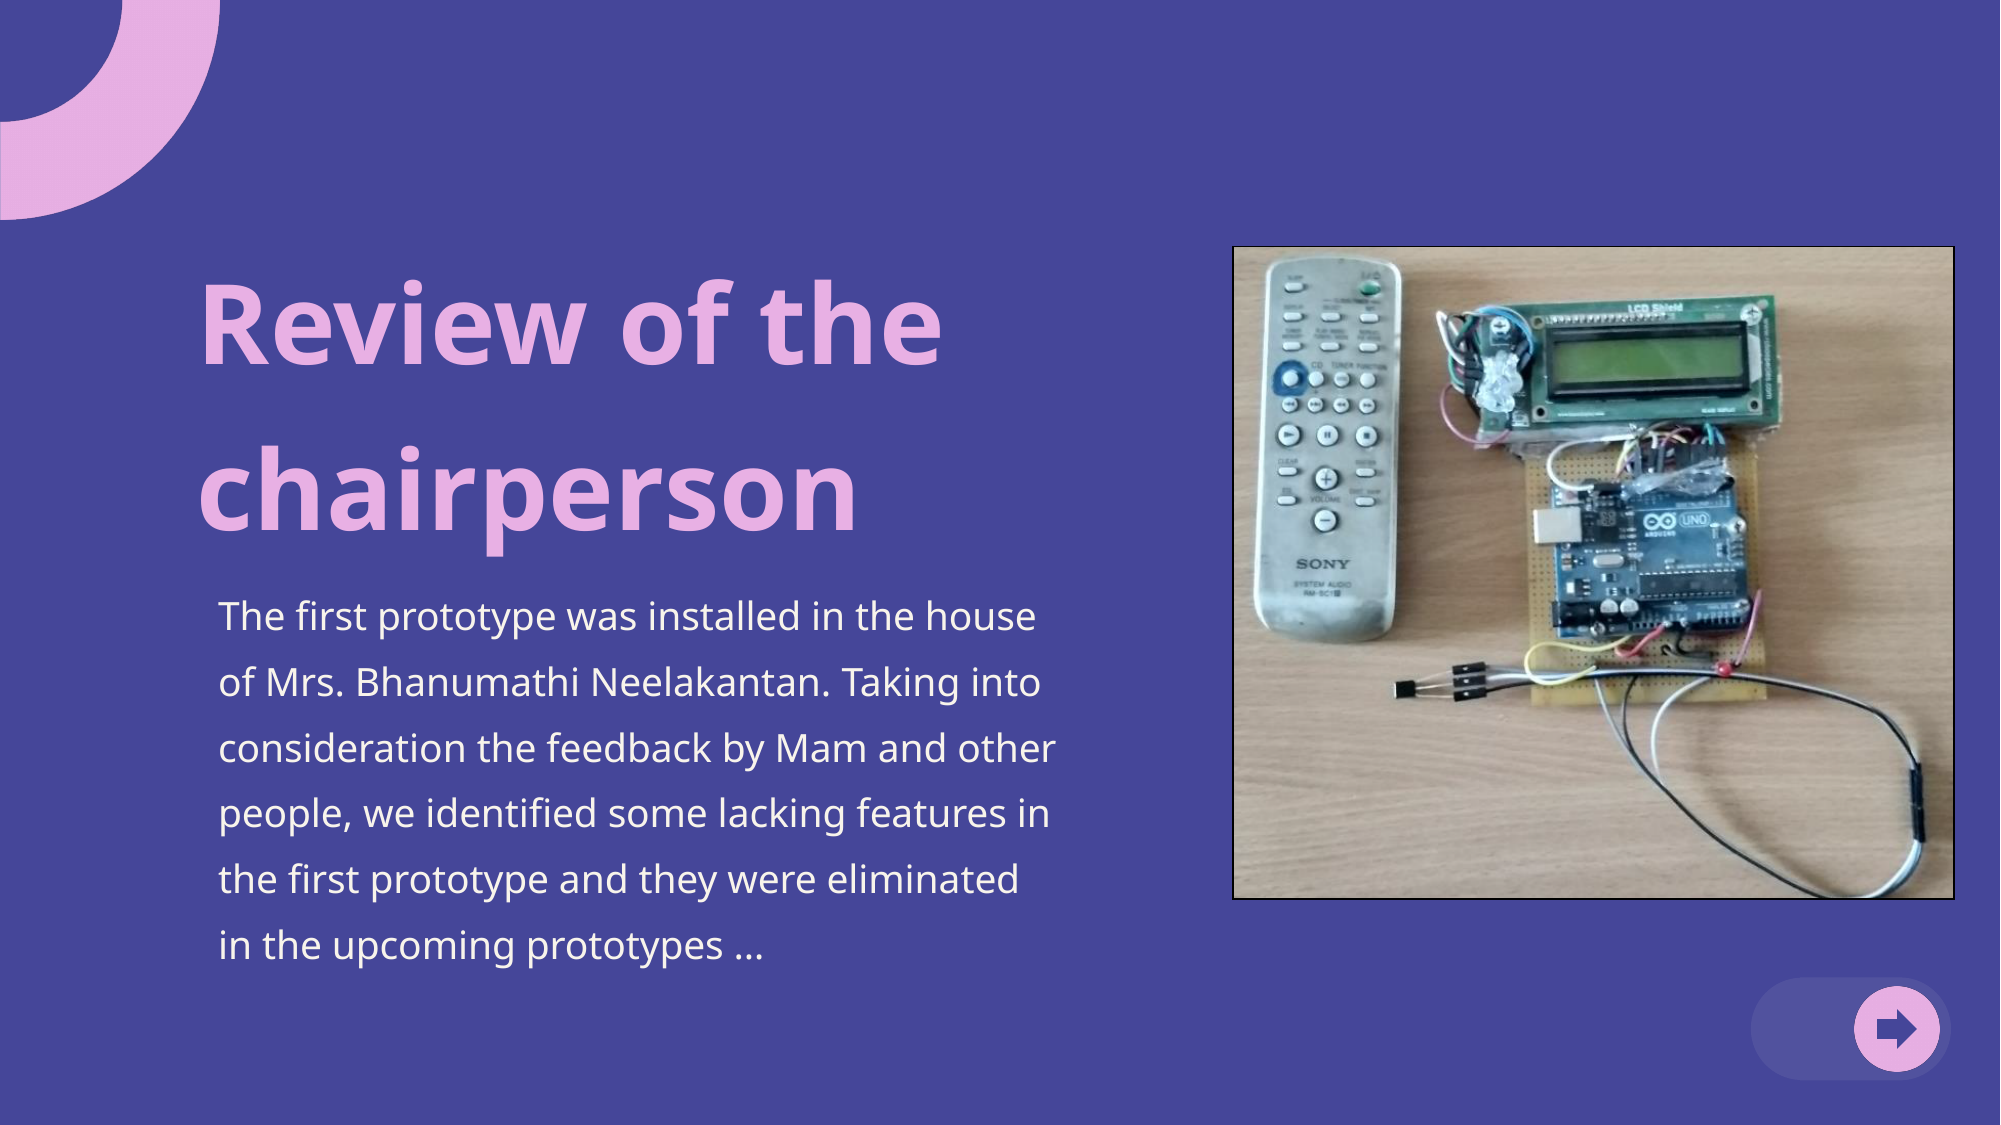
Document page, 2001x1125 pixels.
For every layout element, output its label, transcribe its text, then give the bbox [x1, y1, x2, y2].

picture [1233, 247, 1954, 899]
text_box Review of the chairperson [196, 219, 1038, 553]
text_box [1750, 977, 1952, 1081]
picture [0, 0, 220, 220]
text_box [217, 572, 1063, 910]
